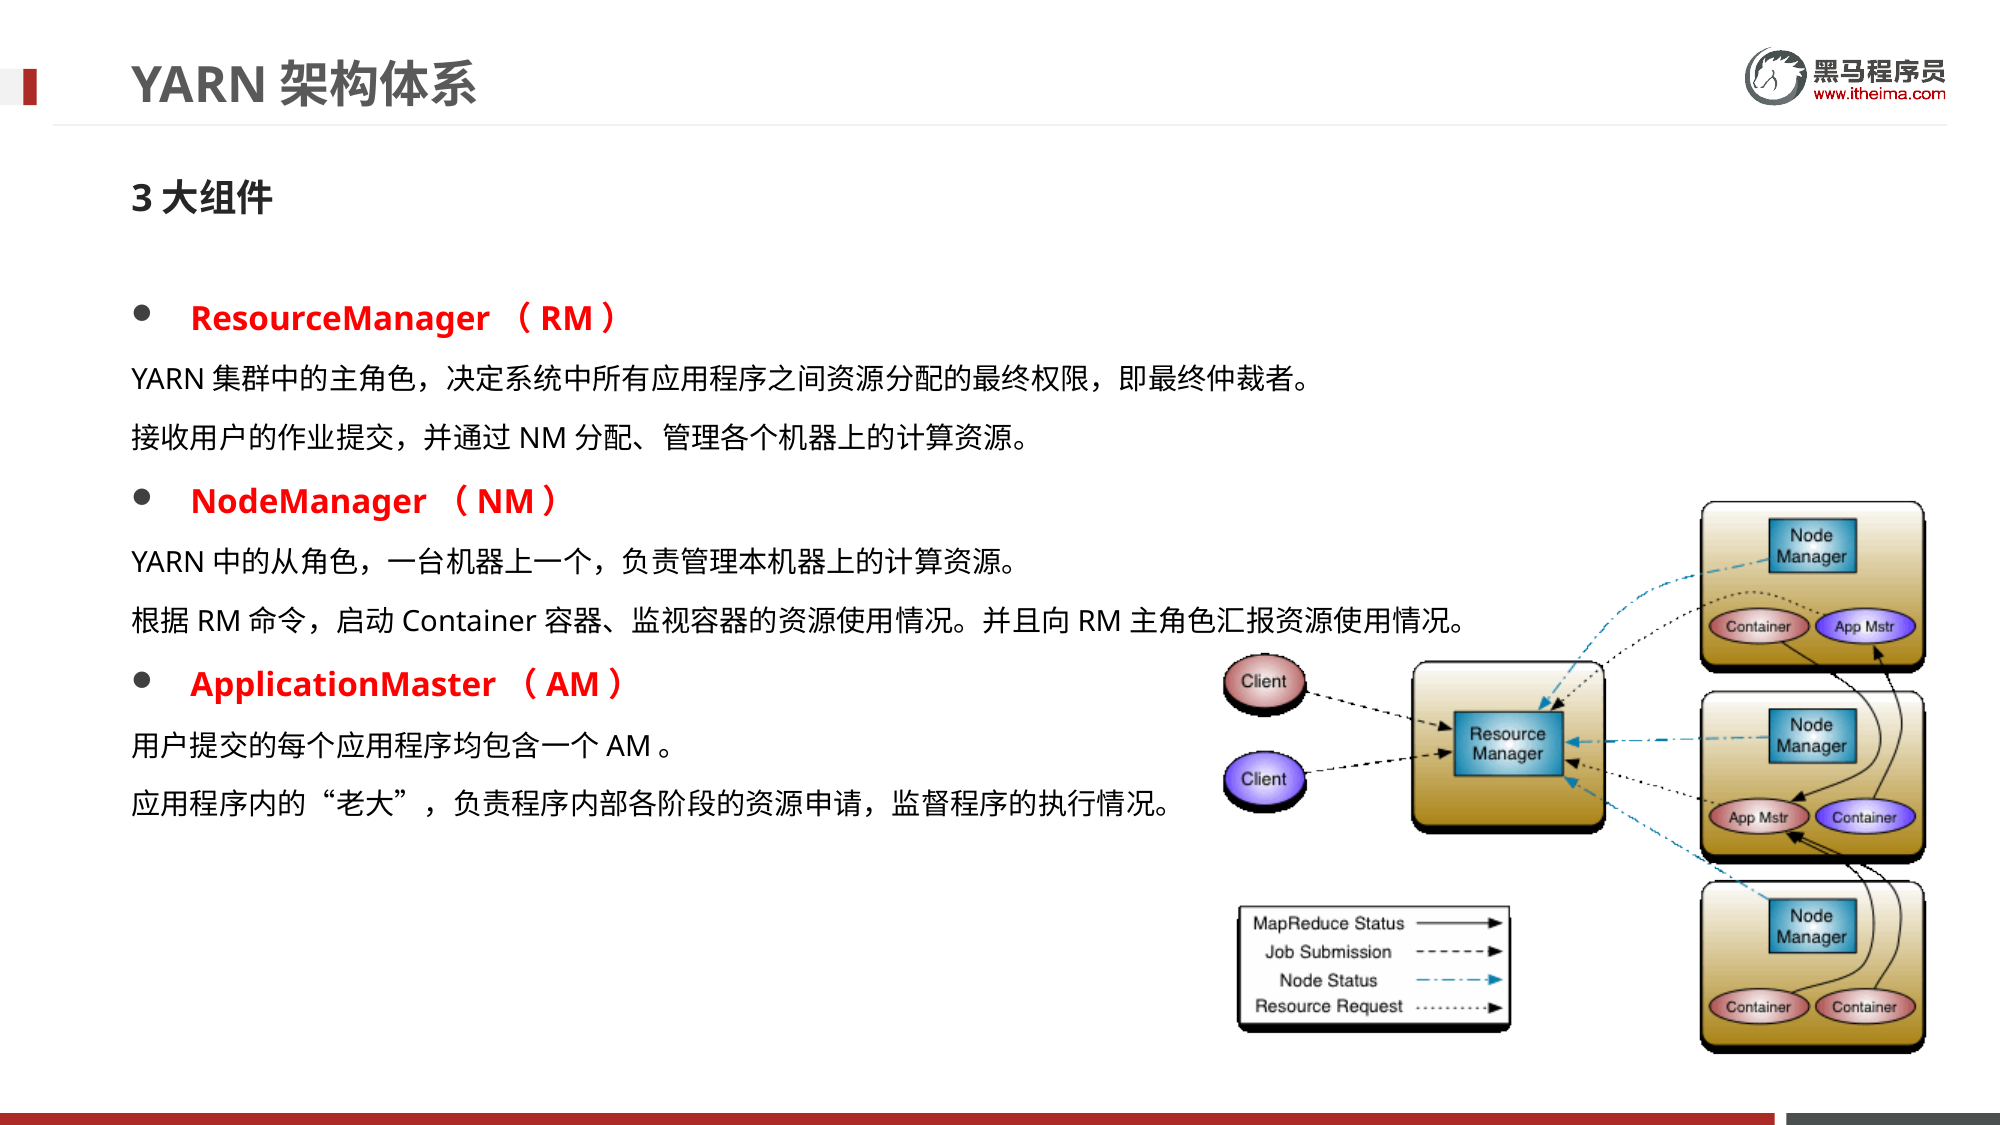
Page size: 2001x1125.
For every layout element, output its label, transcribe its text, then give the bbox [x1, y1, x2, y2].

picture [1106, 488, 2000, 1068]
title YARN架构体系 [116, 40, 1556, 125]
picture [1744, 46, 1946, 106]
list 3大组件 [116, 154, 1880, 239]
list ResourceManager（RM） YARN集群中的主角色，决定系统中所有应用程序之间资源分配的最终权限，即最终仲裁者。 接收用户的作业提交，并通过NM分配、管理各个机器上的计算资源。 NodeManager（NM） YARN中的从角色，一台机器上一个，负责管理本机器上的计算资源。 根据RM命令，启动Container容器、监视容器的资源使用情况。并且向RM主角色汇报资源使用情况。 ApplicationMaster（AM） 用户提交的每个应用程序均包含一个AM。 应用程序内的“老大”，负责程序内部各阶段的资源申请，监督程序的执行情况。 [116, 270, 1880, 963]
